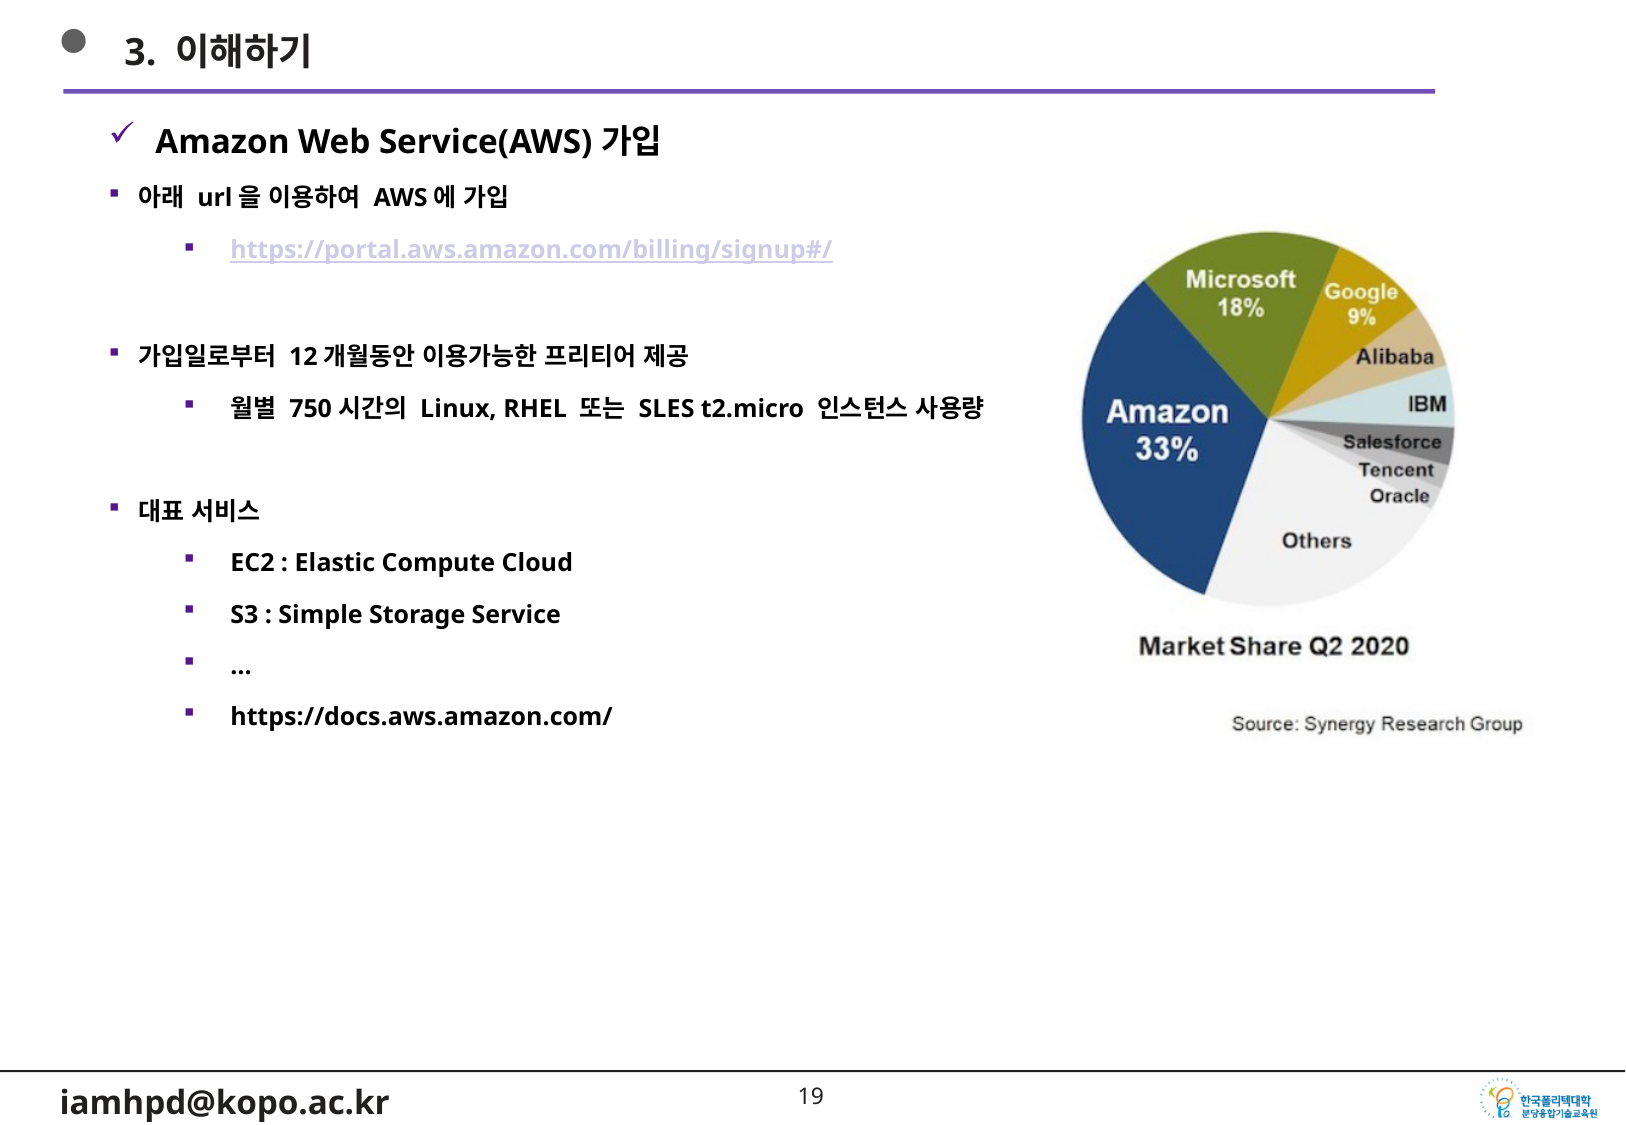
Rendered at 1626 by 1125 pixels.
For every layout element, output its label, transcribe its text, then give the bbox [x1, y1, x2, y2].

text_box 3. 이해하기 [109, 20, 943, 93]
picture [1476, 1073, 1604, 1125]
text_box [44, 0, 1604, 114]
picture [1040, 210, 1551, 756]
text_box Amazon Web Service(AWS)가입 아래 url을 이용하여 AWS에 가입 https://portal.aws.amazon.com/billing/signup#/ 가입일로부터 12개월동안 이용가능한 프리티어 제공 월별 750시간의 Linux, RHEL 또는 SLES t2.micro 인스턴스 사용량 대표 서비스 EC2 : Elastic Compute Cloud S3 : Simple Storage Service … https://docs.aws.amazon.com/ [87, 97, 1412, 915]
text_box 18 [765, 1072, 857, 1123]
